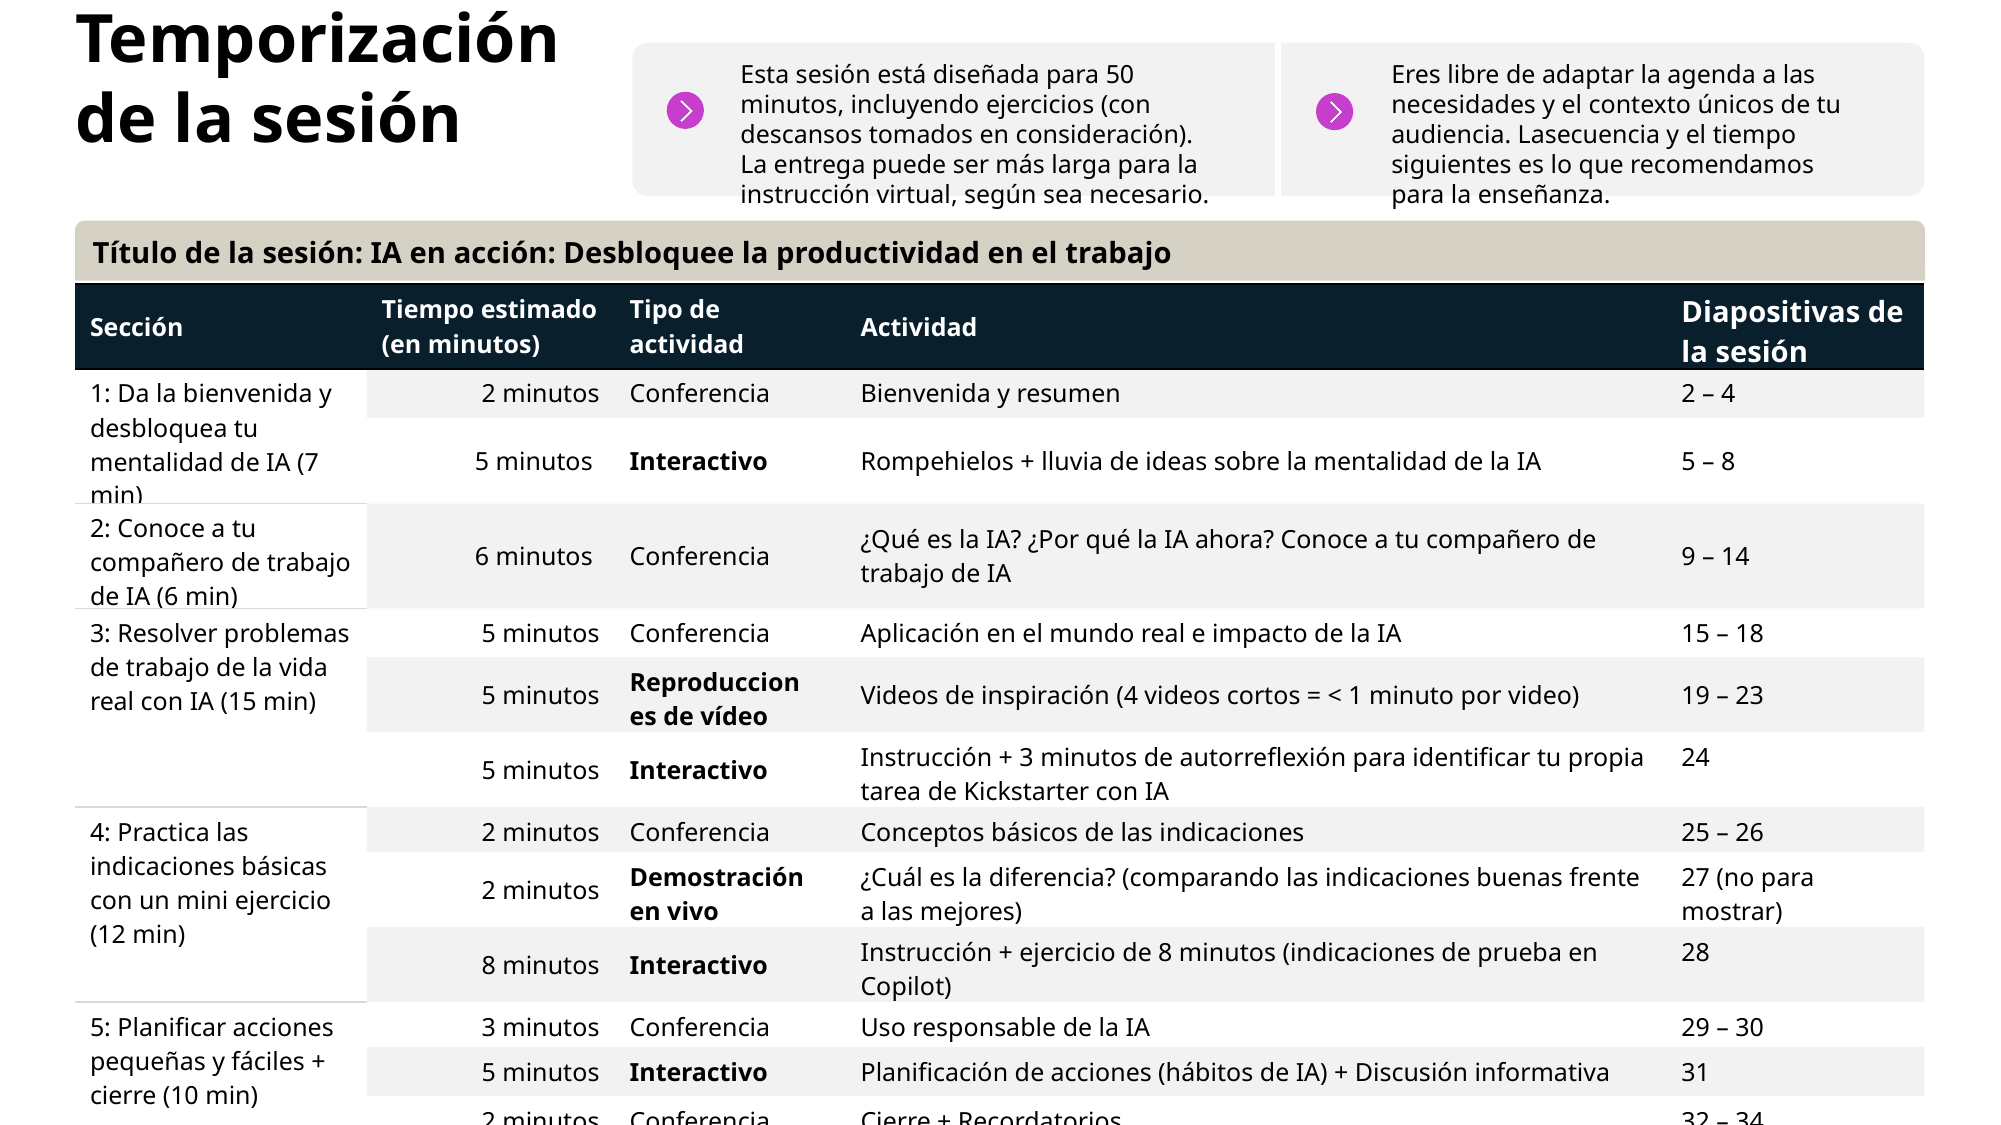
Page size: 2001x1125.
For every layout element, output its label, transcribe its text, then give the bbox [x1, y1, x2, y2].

table_header Tiempo estimado (en minutos) [367, 285, 615, 368]
table_cell Interactivo [615, 732, 846, 807]
table_cell 1: Da la bienvenida y desbloquea tu mentalidad de IA (7 min) [75, 370, 367, 503]
table_header Actividad [846, 285, 1667, 368]
table_cell 15 – 18 [1667, 608, 1924, 657]
table_cell Interactivo [615, 1047, 846, 1096]
table_cell Instrucción + 3 minutos de autorreflexión para identificar tu propia tarea de Kickstarter con IA [846, 732, 1667, 807]
table_cell 2 minutos [367, 807, 615, 852]
table_cell 3 minutos [367, 1002, 615, 1047]
table_cell 2 minutos [367, 370, 615, 418]
table_cell ¿Qué es la IA? ¿Por qué la IA ahora? Conoce a tu compañero de trabajo de IA [846, 504, 1667, 608]
table_cell Interactivo [615, 927, 846, 1002]
table_cell Reproducciones de vídeo [615, 657, 846, 732]
table_cell Conferencia [615, 608, 846, 657]
table_header Tipo de actividad [615, 285, 846, 368]
table_cell 6 minutos [367, 504, 615, 608]
table_cell 2: Conoce a tu compañero de trabajo de IA (6 min) [75, 504, 367, 608]
table_cell 25 – 26 [1667, 807, 1924, 852]
table_cell 5 minutos [367, 657, 615, 732]
table_cell 5 – 8 [1667, 418, 1924, 504]
table_cell 5: Planificar acciones pequeñas y fáciles + cierre (10 min) [75, 1003, 367, 1125]
table_cell Interactivo [615, 418, 846, 504]
table_cell 27 (no para mostrar) [1667, 852, 1924, 927]
table_cell Conferencia [615, 1002, 846, 1047]
table_cell Cierre + Recordatorios [846, 1096, 1667, 1125]
table_cell 32 – 34 [1667, 1096, 1924, 1125]
table_cell 2 – 4 [1667, 370, 1924, 418]
table_header Diapositivas de la sesión [1667, 285, 1924, 368]
table_cell Uso responsable de la IA [846, 1002, 1667, 1047]
table_cell Instrucción + ejercicio de 8 minutos (indicaciones de prueba en Copilot) [846, 927, 1667, 1002]
table_cell 24 [1667, 732, 1924, 807]
table_cell Conferencia [615, 1096, 846, 1125]
table_cell 9 – 14 [1667, 504, 1924, 608]
table_cell Rompehielos + lluvia de ideas sobre la mentalidad de la IA [846, 418, 1667, 504]
table_cell Conferencia [615, 504, 846, 608]
table_cell Demostración en vivo [615, 852, 846, 927]
table_cell Videos de inspiración (4 videos cortos = < 1 minuto por video) [846, 657, 1667, 732]
text_box [1281, 41, 1926, 197]
text_box Esta sesión está diseñada para 50 minutos, incluyendo ejercicios (con descansos tomados en consideración). La entrega puede ser más larga para la instrucción virtual, según sea necesario. [740, 58, 1255, 209]
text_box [1315, 92, 1355, 131]
table_cell Conferencia [615, 370, 846, 418]
table_cell 5 minutos [367, 1047, 615, 1096]
text_box Eres libre de adaptar la agenda a las necesidades y el contexto únicos de tu audiencia. Lasecuencia y el tiempo siguientes es lo que recomendamos para la enseñanza. [1391, 58, 1900, 209]
table_cell 31 [1667, 1047, 1924, 1096]
title Temporización de la sesión [75, 0, 608, 156]
table_cell 5 minutos [367, 418, 615, 504]
text_box [631, 41, 1275, 197]
table_cell 29 – 30 [1667, 1002, 1924, 1047]
table_cell 2 minutos [367, 1096, 615, 1125]
table_cell ¿Cuál es la diferencia? (comparando las indicaciones buenas frente a las mejores) [846, 852, 1667, 927]
table_cell 19 – 23 [1667, 657, 1924, 732]
table_cell Aplicación en el mundo real e impacto de la IA [846, 608, 1667, 657]
table_cell Conceptos básicos de las indicaciones [846, 807, 1667, 852]
table_header Sección [75, 285, 367, 368]
table_cell 5 minutos [367, 608, 615, 657]
table_cell 8 minutos [367, 927, 615, 1002]
table_cell 5 minutos [367, 732, 615, 807]
table_cell Conferencia [615, 807, 846, 852]
text_box Título de la sesión: IA en acción: Desbloquee la productividad en el trabajo [74, 219, 1926, 282]
table_cell 2 minutos [367, 852, 615, 927]
table_cell 4: Practica las indicaciones básicas con un mini ejercicio (12 min) [75, 808, 367, 1001]
table_cell Bienvenida y resumen [846, 370, 1667, 418]
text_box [666, 91, 706, 130]
table_cell 28 [1667, 927, 1924, 1002]
table_cell Planificación de acciones (hábitos de IA) + Discusión informativa [846, 1047, 1667, 1096]
table_cell 3: Resolver problemas de trabajo de la vida real con IA (15 min) [75, 609, 367, 806]
